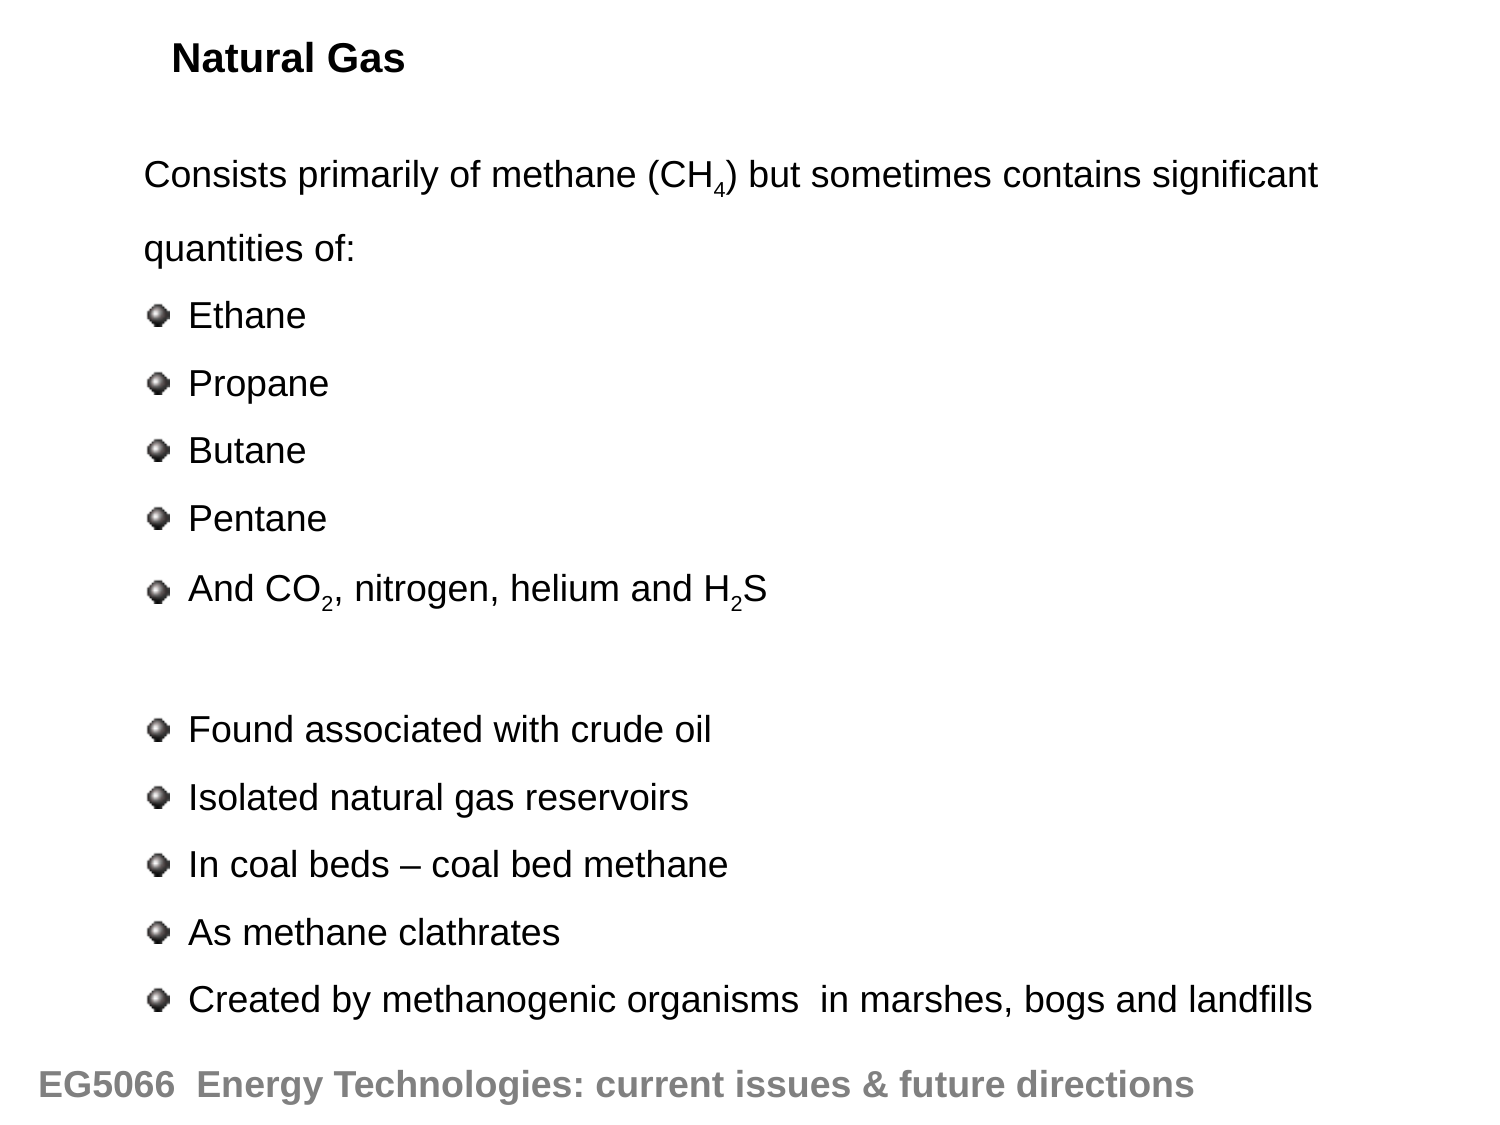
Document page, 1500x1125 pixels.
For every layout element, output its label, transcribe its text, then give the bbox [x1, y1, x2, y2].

picture [143, 368, 170, 395]
picture [143, 300, 170, 327]
picture [143, 782, 170, 809]
picture [143, 503, 170, 530]
picture [143, 984, 170, 1012]
picture [143, 576, 170, 604]
picture [143, 849, 170, 877]
picture [143, 917, 170, 944]
text_box Natural Gas [156, 23, 421, 89]
text_box Consists primarily of methane (CH4) but sometimes contains significant quantities of: Ethane Propane Butane Pentane And CO2, nitrogen, helium and H2S Found associated with crude oil Isolated natural gas reservoirs In coal beds – coal bed methane As methane clathrates Created by methanogenic organisms in marshes, bogs and landfills [128, 117, 1383, 1028]
picture [143, 714, 170, 742]
text_box EG5066 Energy Technologies: current issues & future directions [23, 1052, 1313, 1113]
picture [143, 435, 170, 462]
